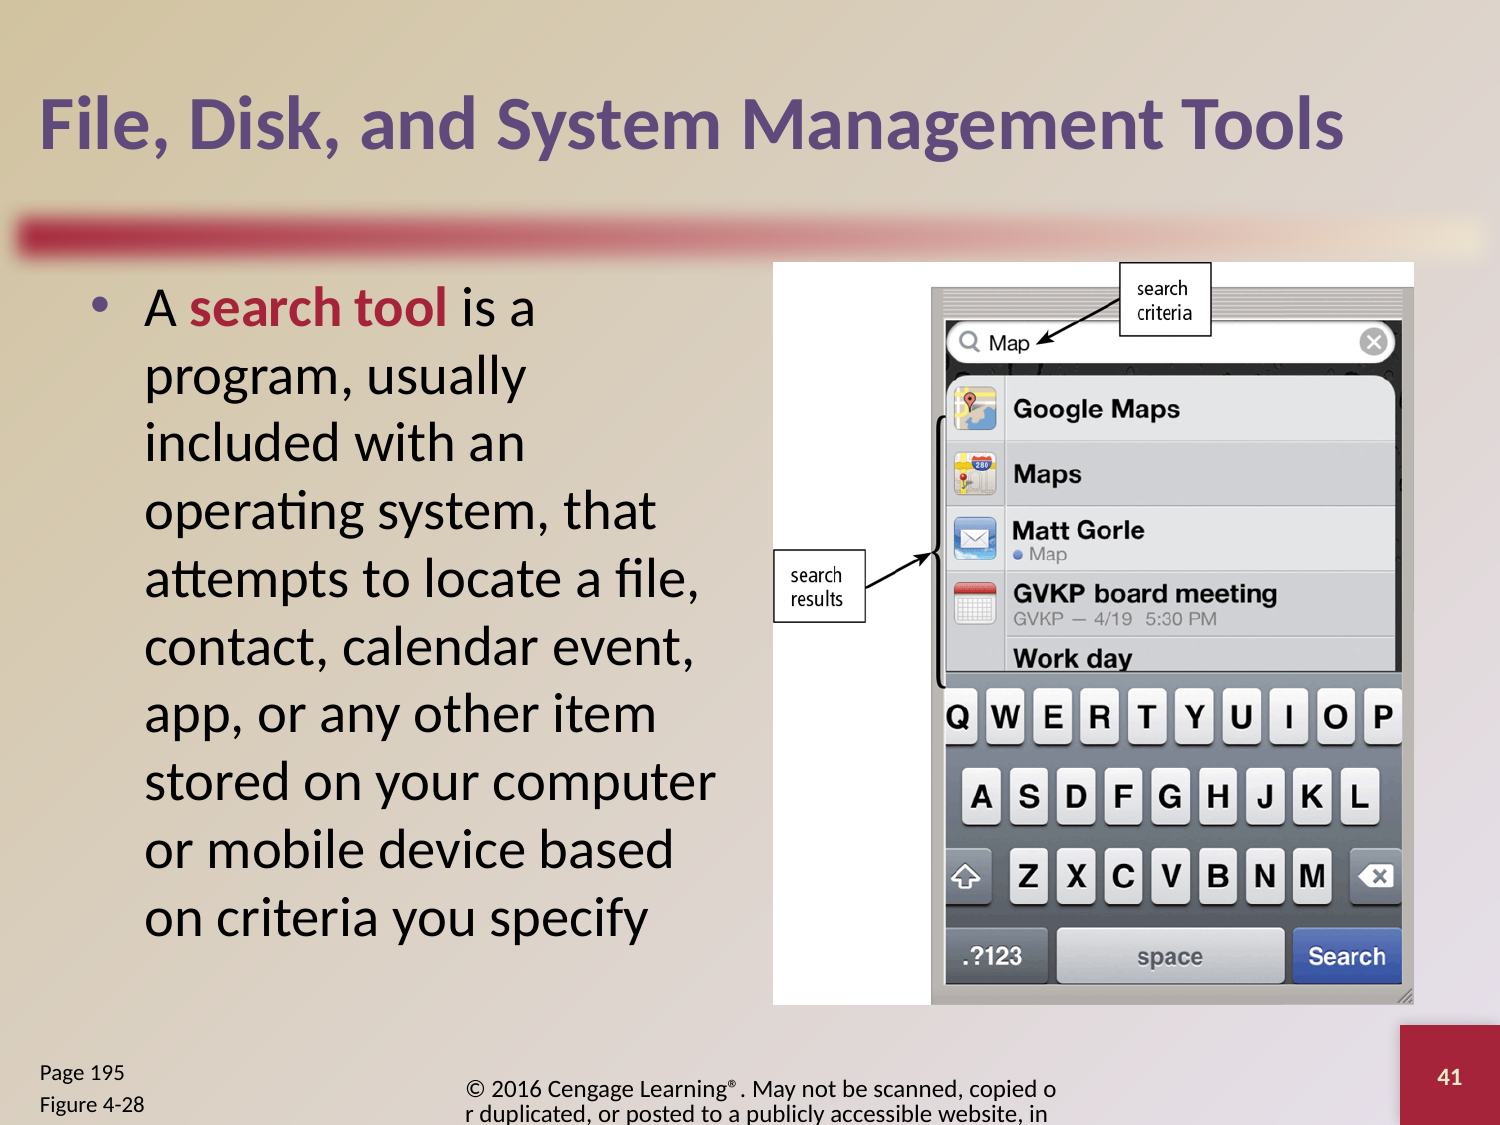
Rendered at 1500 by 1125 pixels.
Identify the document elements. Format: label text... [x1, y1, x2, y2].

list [773, 262, 1414, 1006]
footer © 2016 Cengage Learning®. May not be scanned, copied or duplicated, or posted to a publicly accessible website, in whole or in part. [450, 1050, 1075, 1125]
list Page 195 Figure 4-28 [24, 1050, 300, 1125]
list A search tool is a program, usually included with an operating system, that attempts to locate a file, contact, calendar event, app, or any other item stored on your computer or mobile device based on criteria you specify [75, 262, 738, 1005]
title File, Disk, and System Management Tools [24, 24, 1475, 213]
slide_number 41 [1400, 1025, 1500, 1125]
